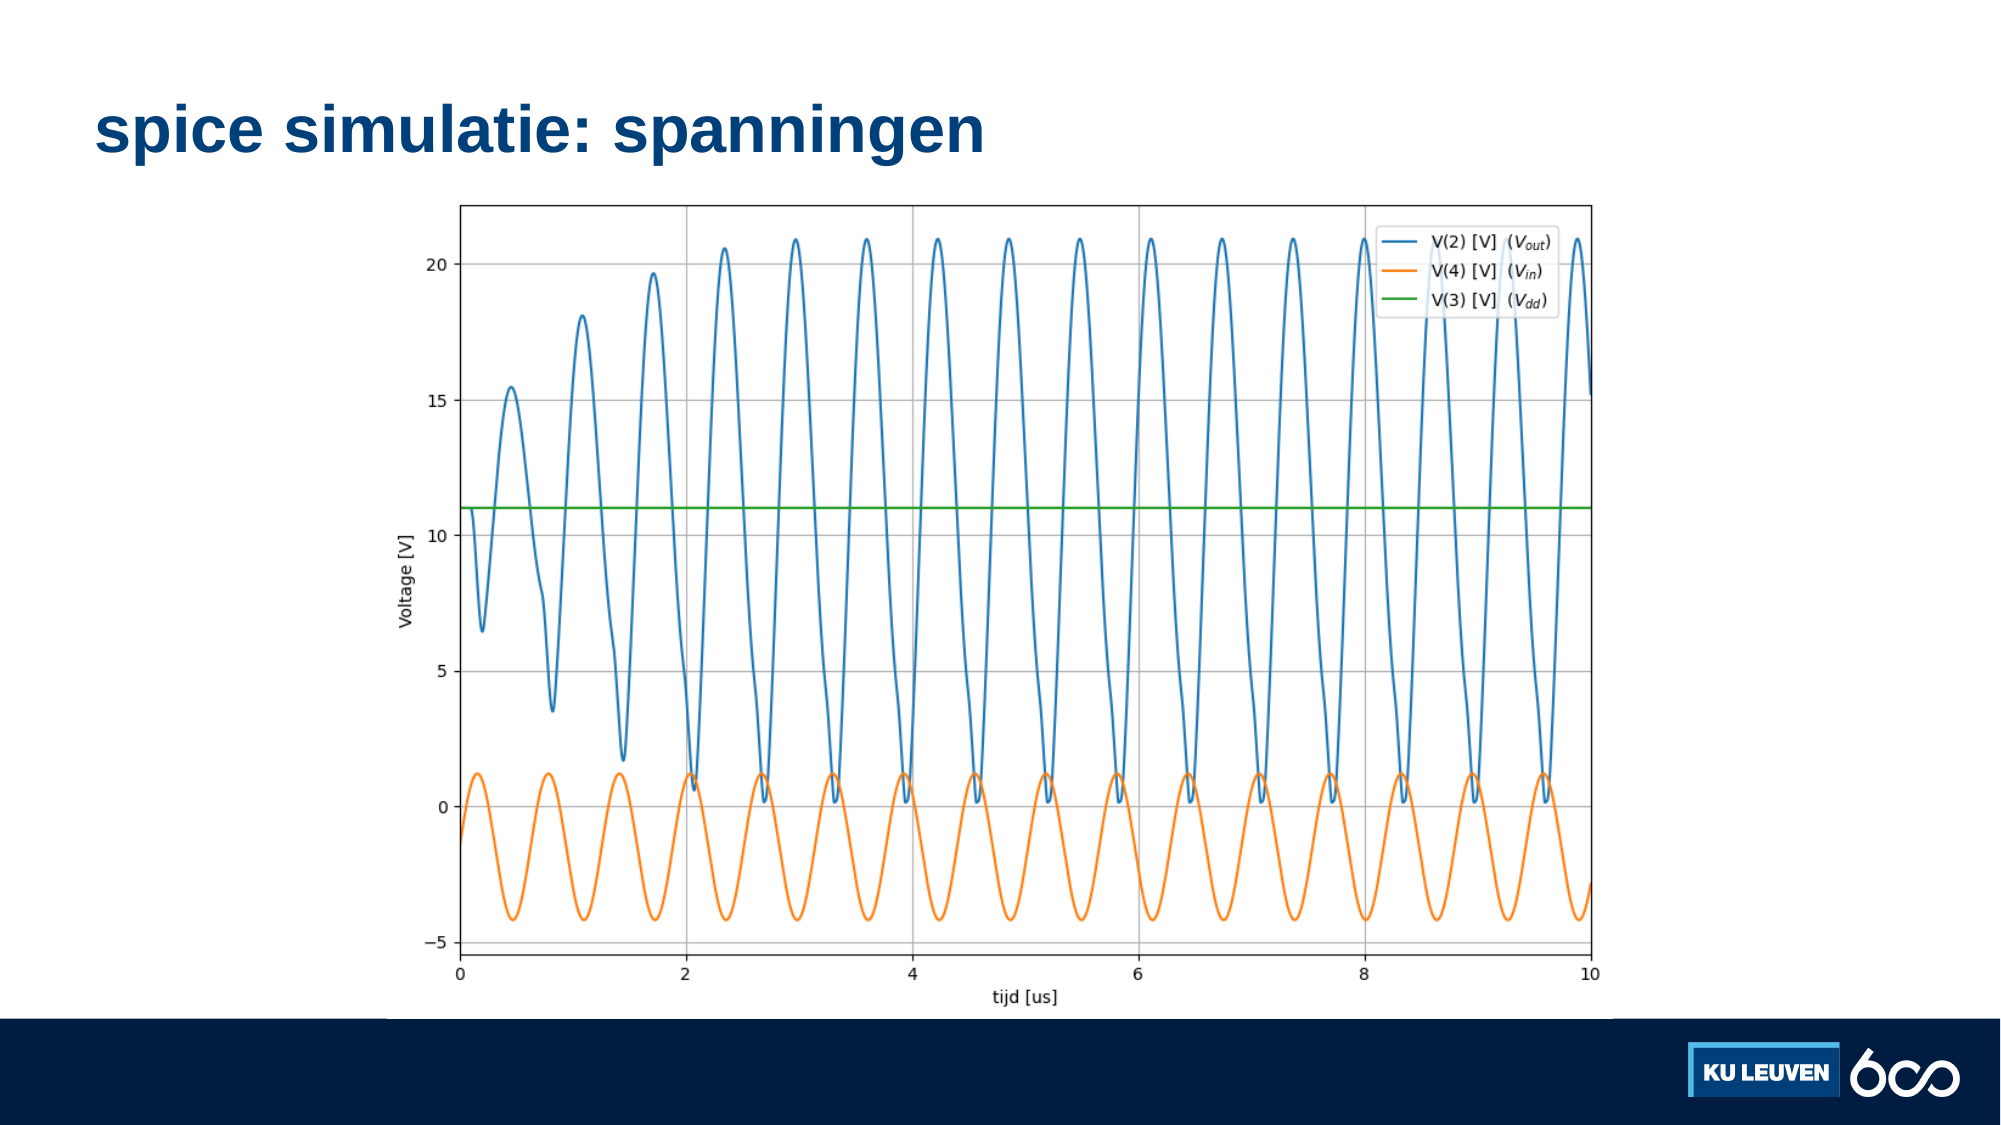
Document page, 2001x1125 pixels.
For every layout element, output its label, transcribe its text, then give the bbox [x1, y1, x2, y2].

picture [1688, 1042, 1960, 1097]
title spice simulatie: spanningen [94, 94, 1900, 186]
picture [387, 193, 1613, 1019]
